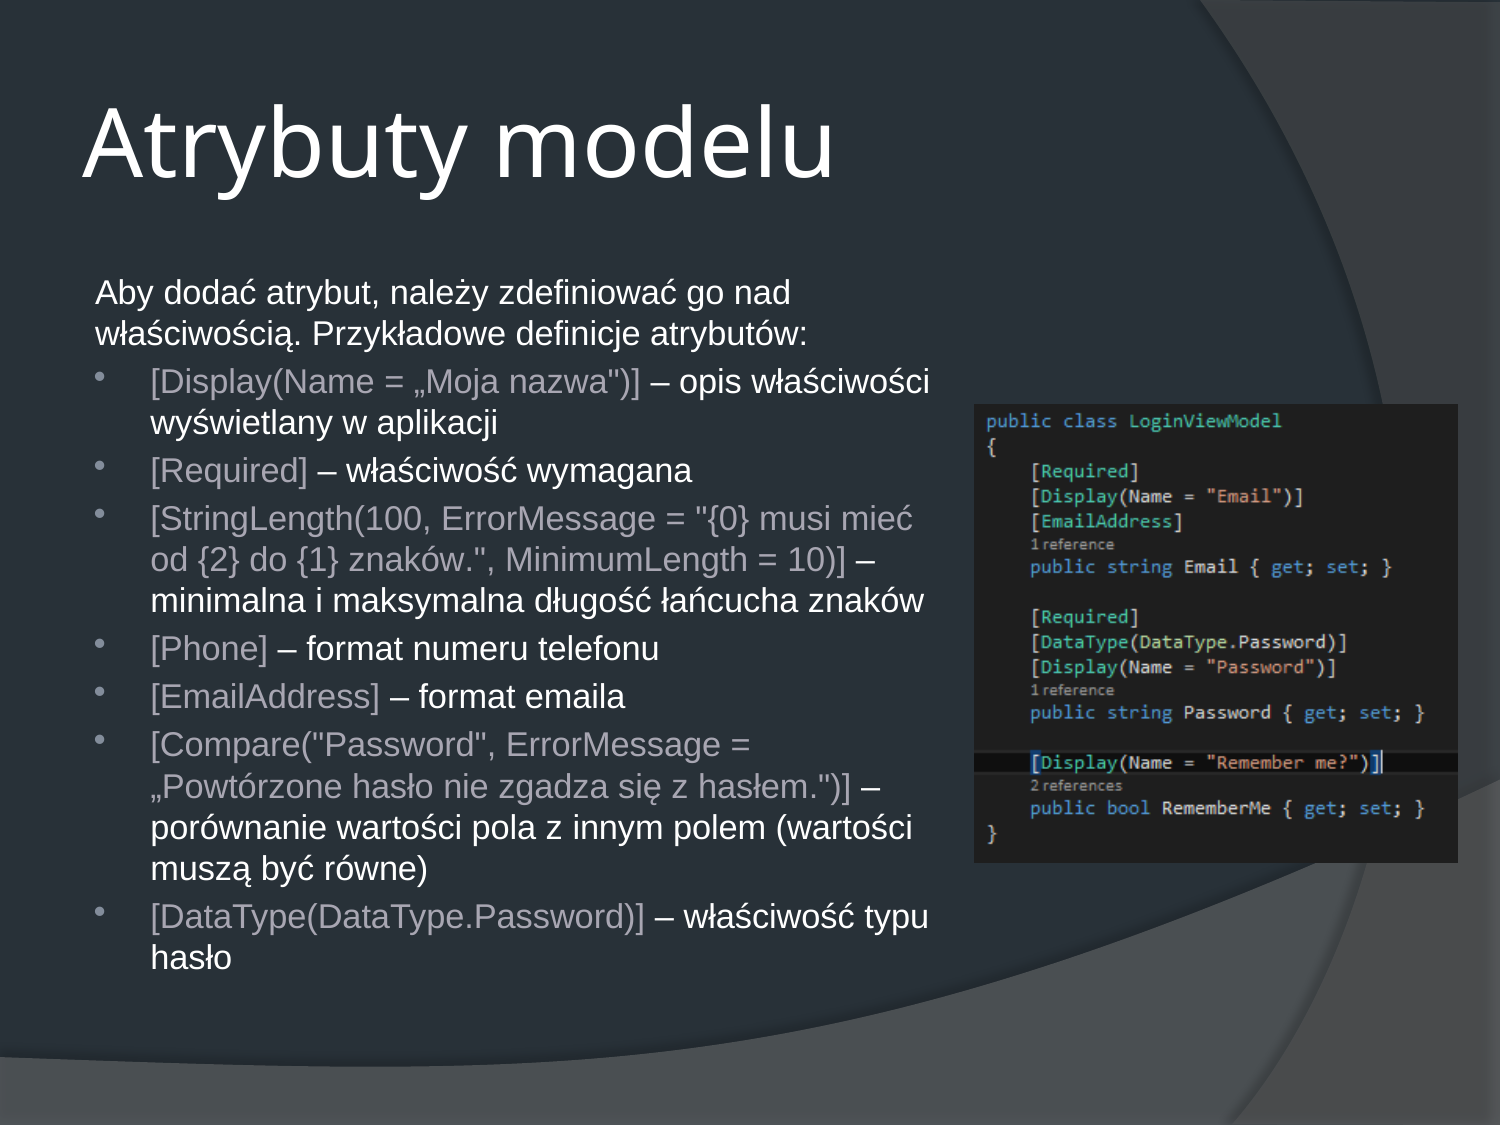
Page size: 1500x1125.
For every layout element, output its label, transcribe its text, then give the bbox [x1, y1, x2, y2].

title Atrybuty modelu [75, 45, 1300, 233]
list Aby dodać atrybut, należy zdefiniować go nad właściwością. Przykładowe definicje atrybutów: [Display(Name = „Moja nazwa")] – opis właściwości wyświetlany w aplikacji [Required] – właściwość wymagana [StringLength(100, ErrorMessage = "{0} musi mieć od {2} do {1} znaków.", MinimumLength = 10)] – minimalna i maksymalna długość łańcucha znaków [Phone] – format numeru telefonu [EmailAddress] – format emaila [Compare("Password", ErrorMessage = „Powtórzone hasło nie zgadza się z hasłem.")] – porównanie wartości pola z innym polem (wartości muszą być równe) [DataType(DataType.Password)] – właściwość typu hasło [75, 262, 951, 1005]
picture [974, 404, 1458, 863]
